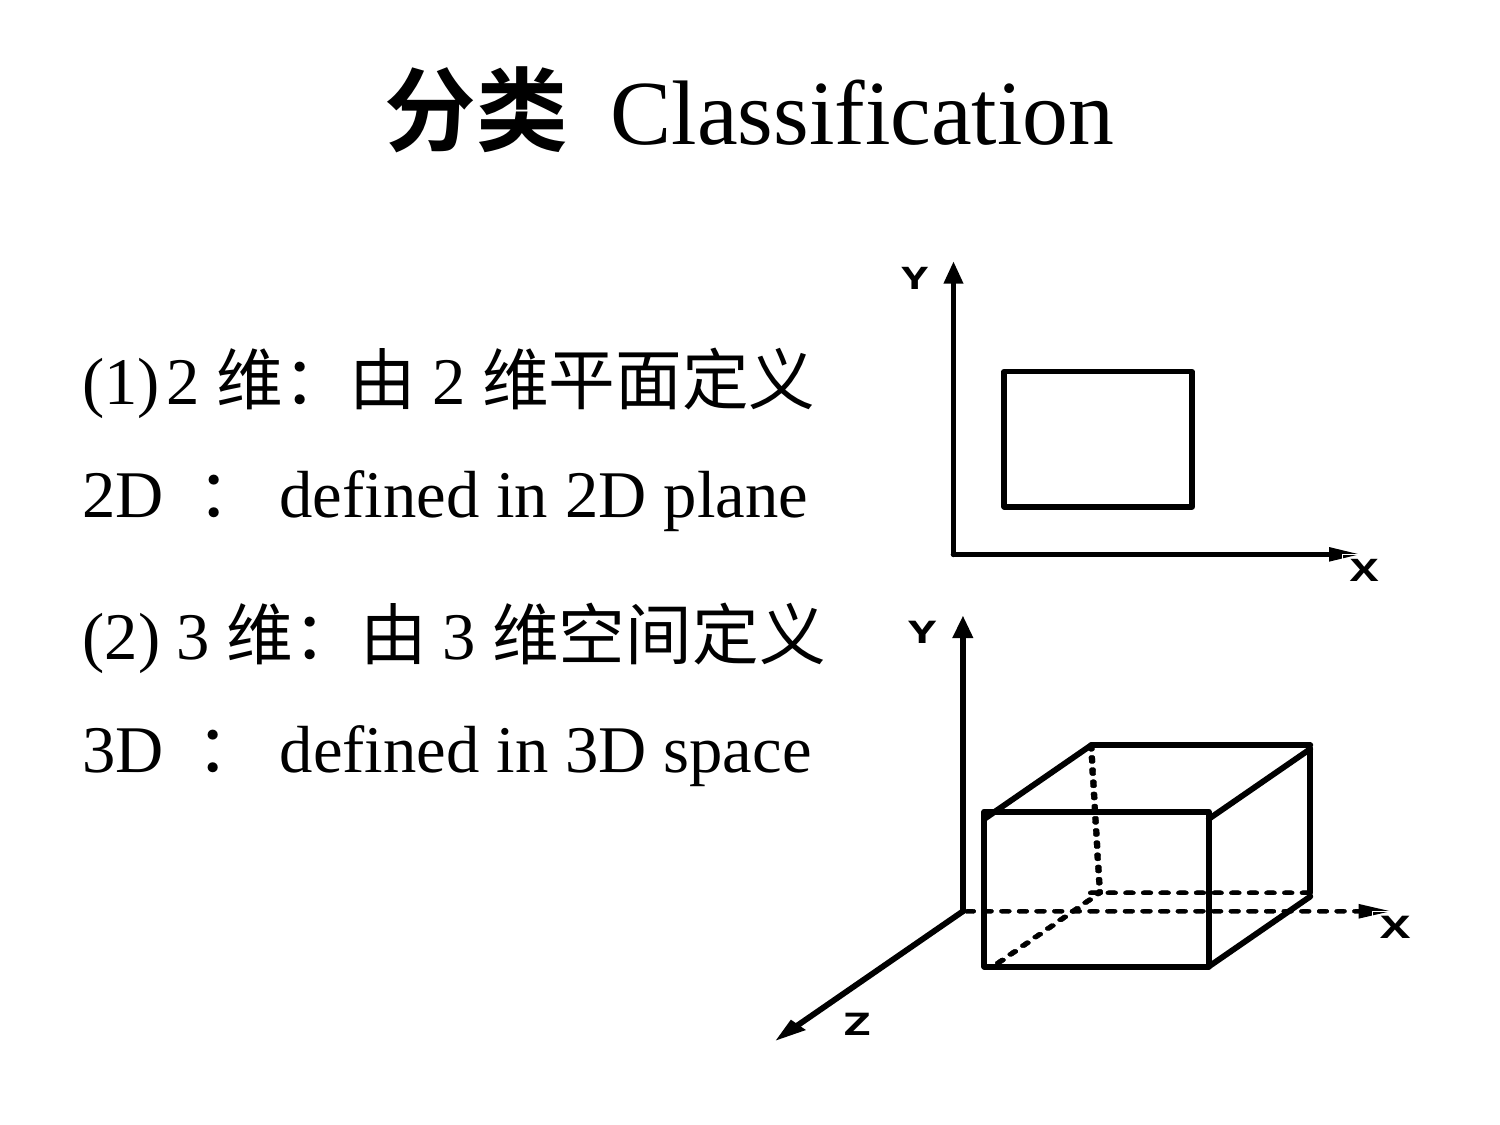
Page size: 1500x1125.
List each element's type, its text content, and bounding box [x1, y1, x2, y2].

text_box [773, 609, 1412, 1048]
text_box (2) 3维：由3维空间定义 3D ：defined in 3D space [82, 592, 1004, 787]
title 分类 Classification [75, 45, 1425, 233]
text_box 2维：由2维平面定义 2D ：defined in 2D plane [82, 338, 886, 532]
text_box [891, 255, 1380, 594]
